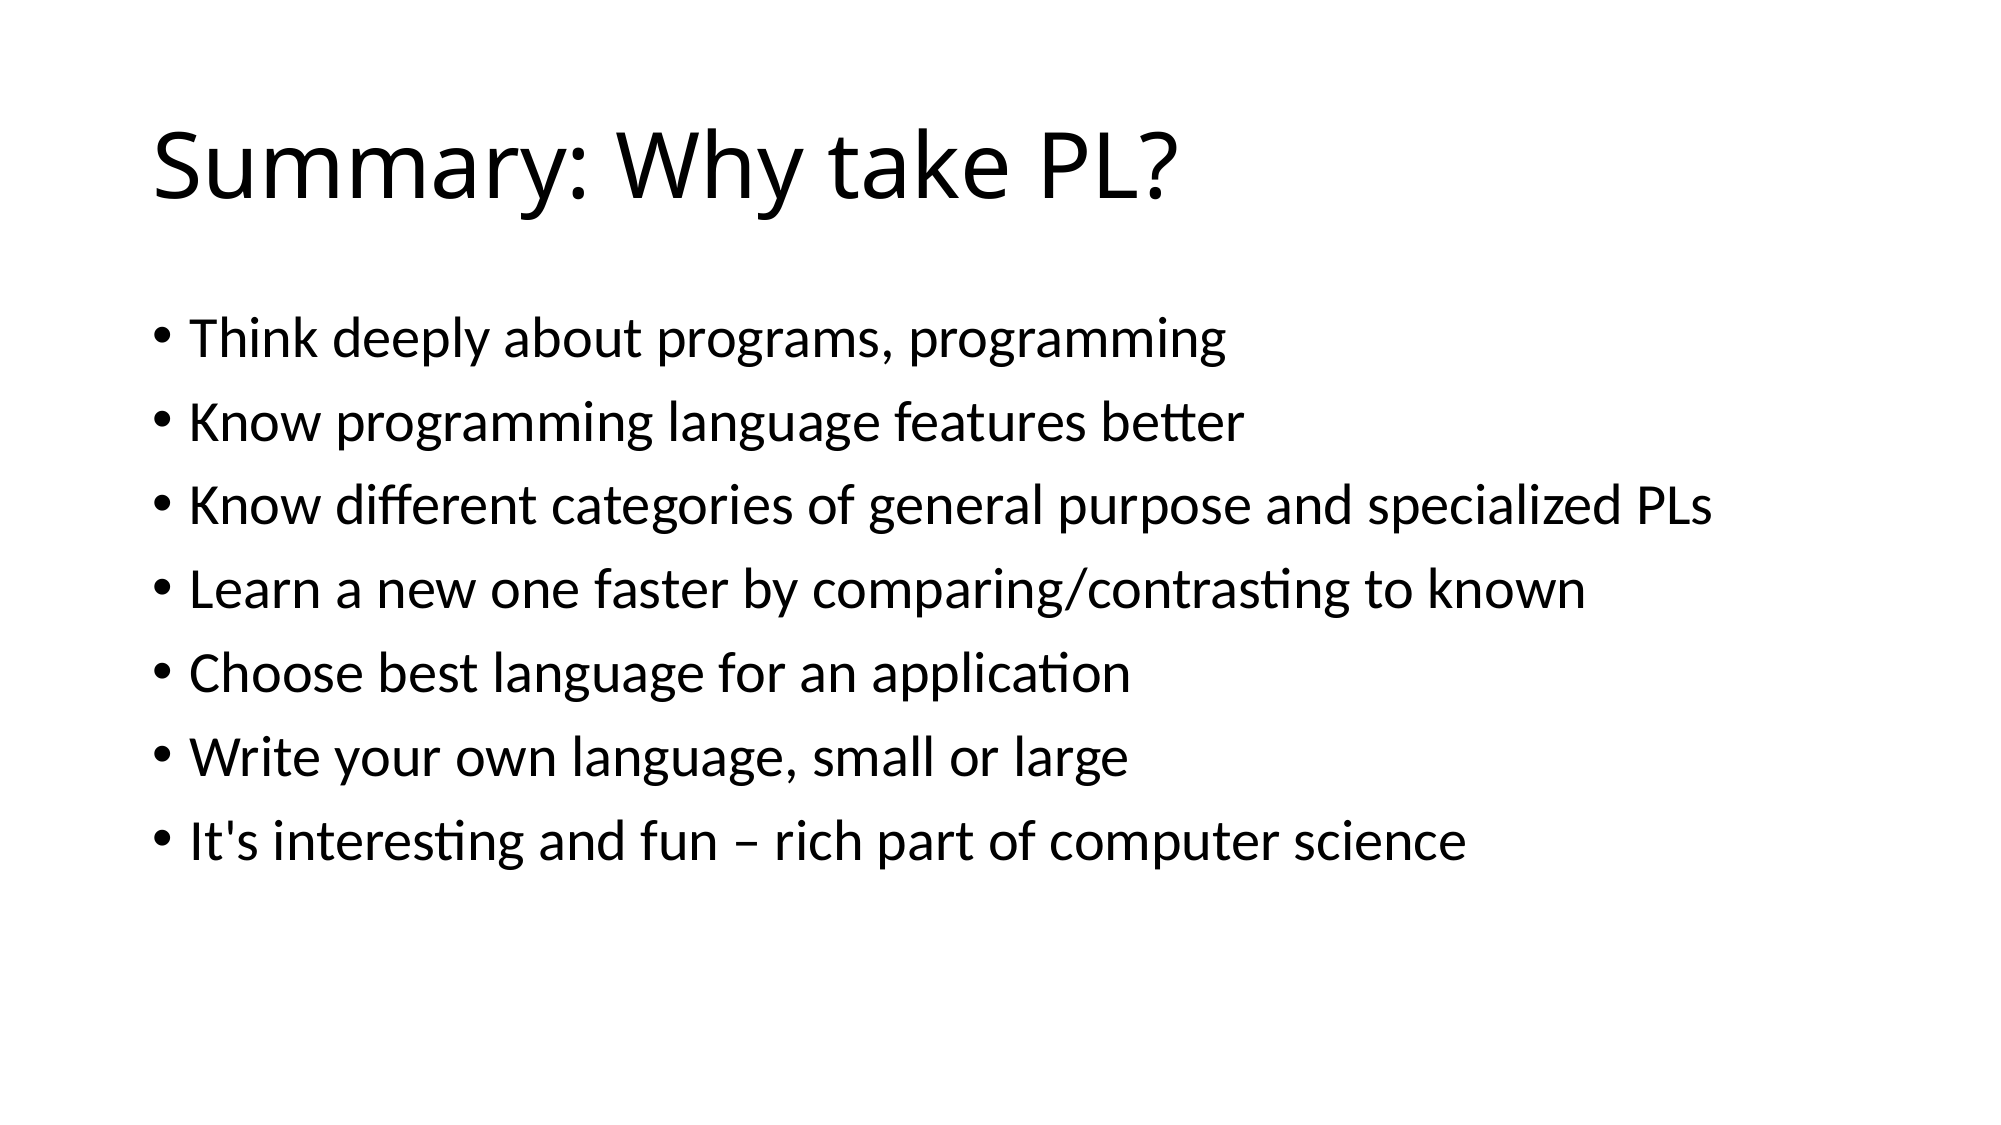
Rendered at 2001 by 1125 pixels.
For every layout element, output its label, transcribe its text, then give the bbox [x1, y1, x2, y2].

title Summary: Why take PL? [137, 59, 1863, 278]
list Think deeply about programs, programming Know programming language features better Know different categories of general purpose and specialized PLs Learn a new one faster by comparing/contrasting to known Choose best language for an application Write your own language, small or large It's interesting and fun – rich part of computer science [137, 299, 1863, 1014]
